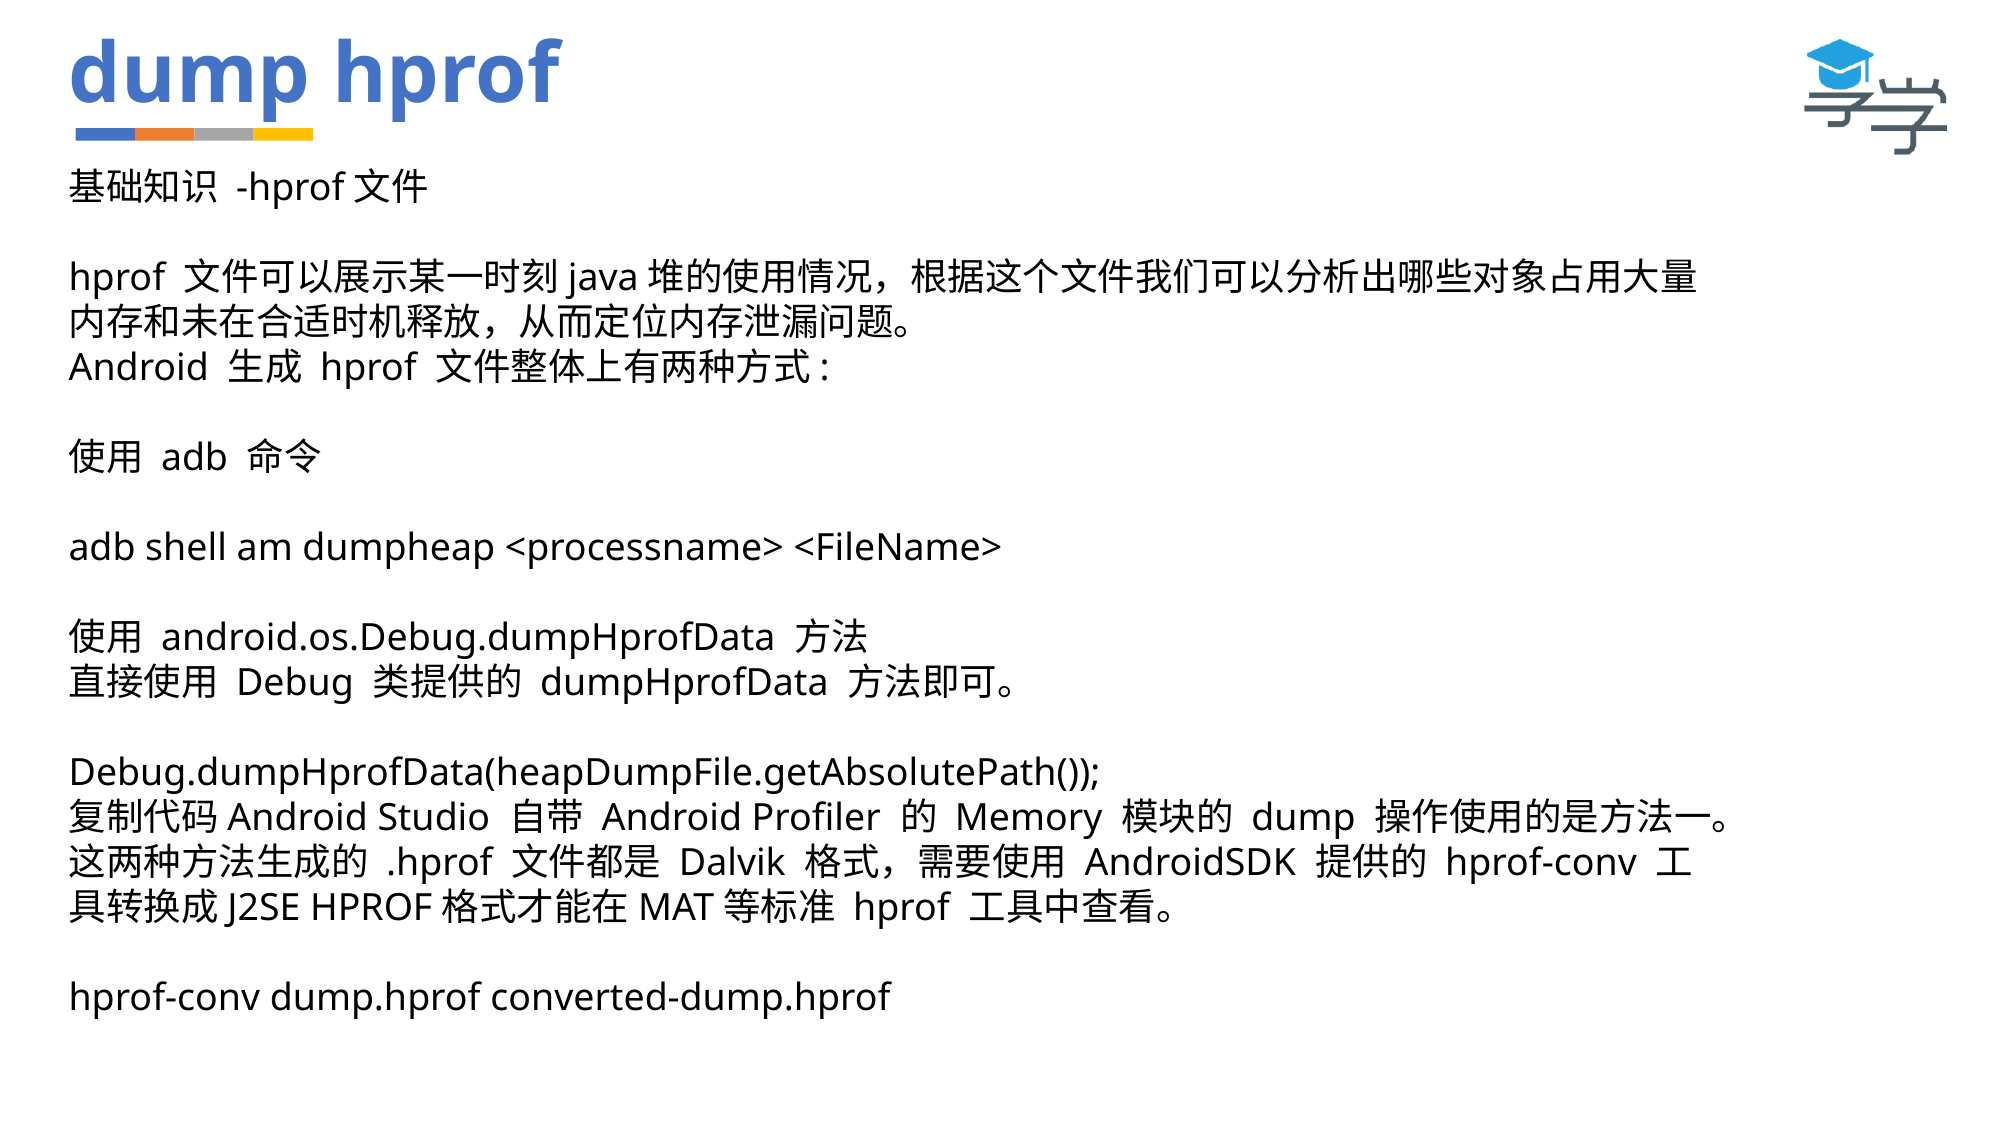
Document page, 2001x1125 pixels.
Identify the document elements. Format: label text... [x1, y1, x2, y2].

title dump hprof [53, 20, 1779, 129]
text_box 基础知识 -hprof文件 hprof 文件可以展示某一时刻java堆的使用情况，根据这个文件我们可以分析出哪些对象占用大量内存和未在合适时机释放，从而定位内存泄漏问题。 Android 生成 hprof 文件整体上有两种方式: 使用 adb 命令 adb shell am dumpheap <processname> <FileName> 使用 android.os.Debug.dumpHprofData 方法 直接使用 Debug 类提供的 dumpHprofData 方法即可。 Debug.dumpHprofData(heapDumpFile.getAbsolutePath()); 复制代码Android Studio 自带 Android Profiler 的 Memory 模块的 dump 操作使用的是方法一。这两种方法生成的 .hprof 文件都是 Dalvik 格式，需要使用 AndroidSDK 提供的 hprof-conv 工具转换成J2SE HPROF格式才能在MAT等标准 hprof 工具中查看。 hprof-conv dump.hprof converted-dump.hprof [53, 155, 1729, 1026]
picture [1799, 20, 1952, 173]
